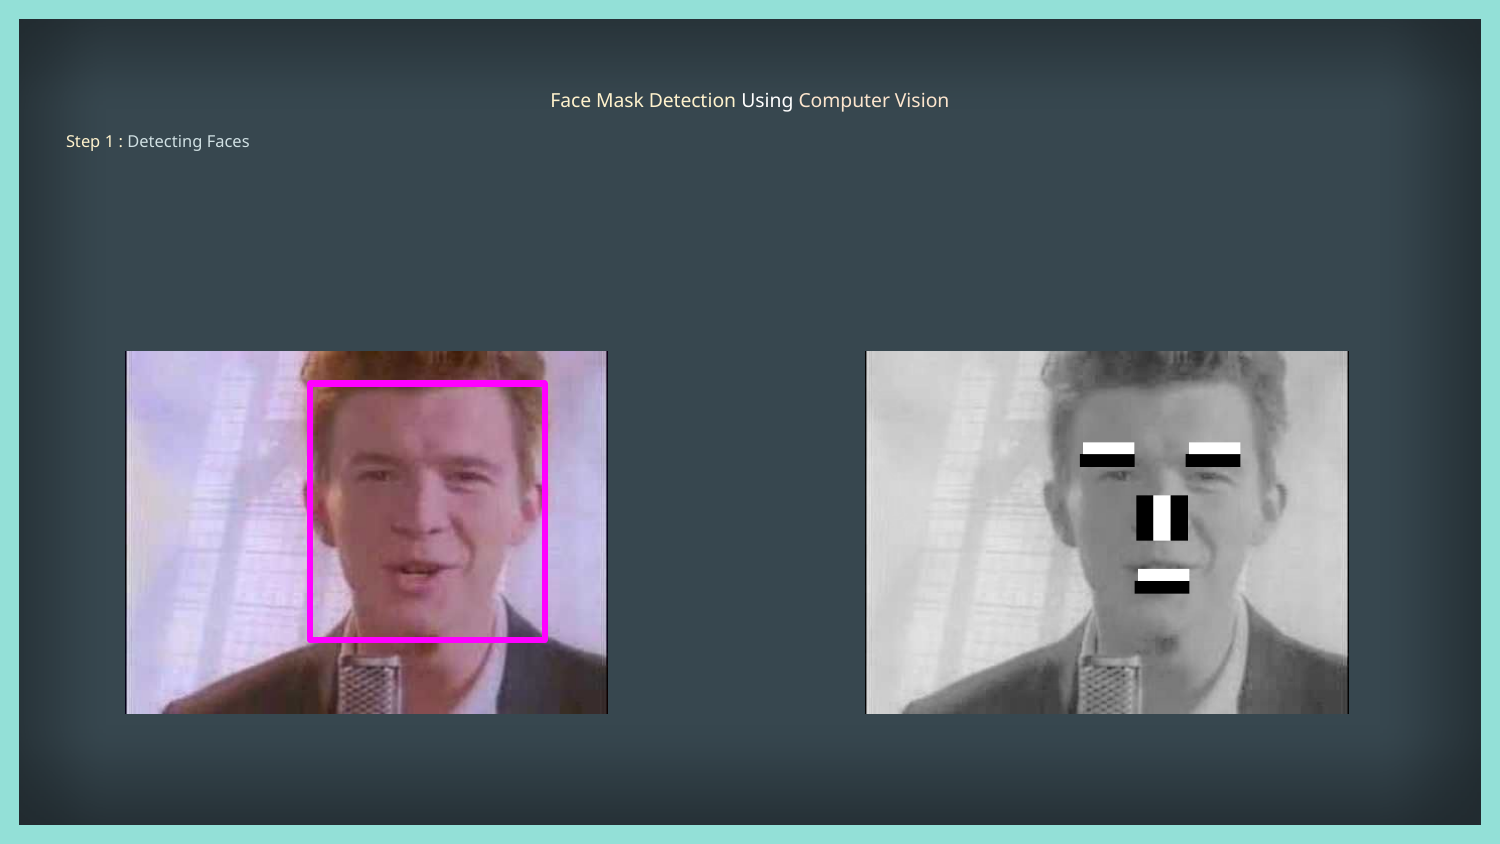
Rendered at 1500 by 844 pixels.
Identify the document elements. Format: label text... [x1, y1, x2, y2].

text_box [1134, 568, 1190, 595]
text_box [0, 0, 1500, 844]
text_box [1135, 495, 1188, 541]
title Face Mask Detection Using Computer Vision Step 1 : Detecting Faces [51, 72, 1449, 167]
picture [865, 351, 1349, 715]
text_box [1185, 442, 1241, 468]
picture [124, 351, 609, 715]
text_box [1079, 442, 1135, 468]
